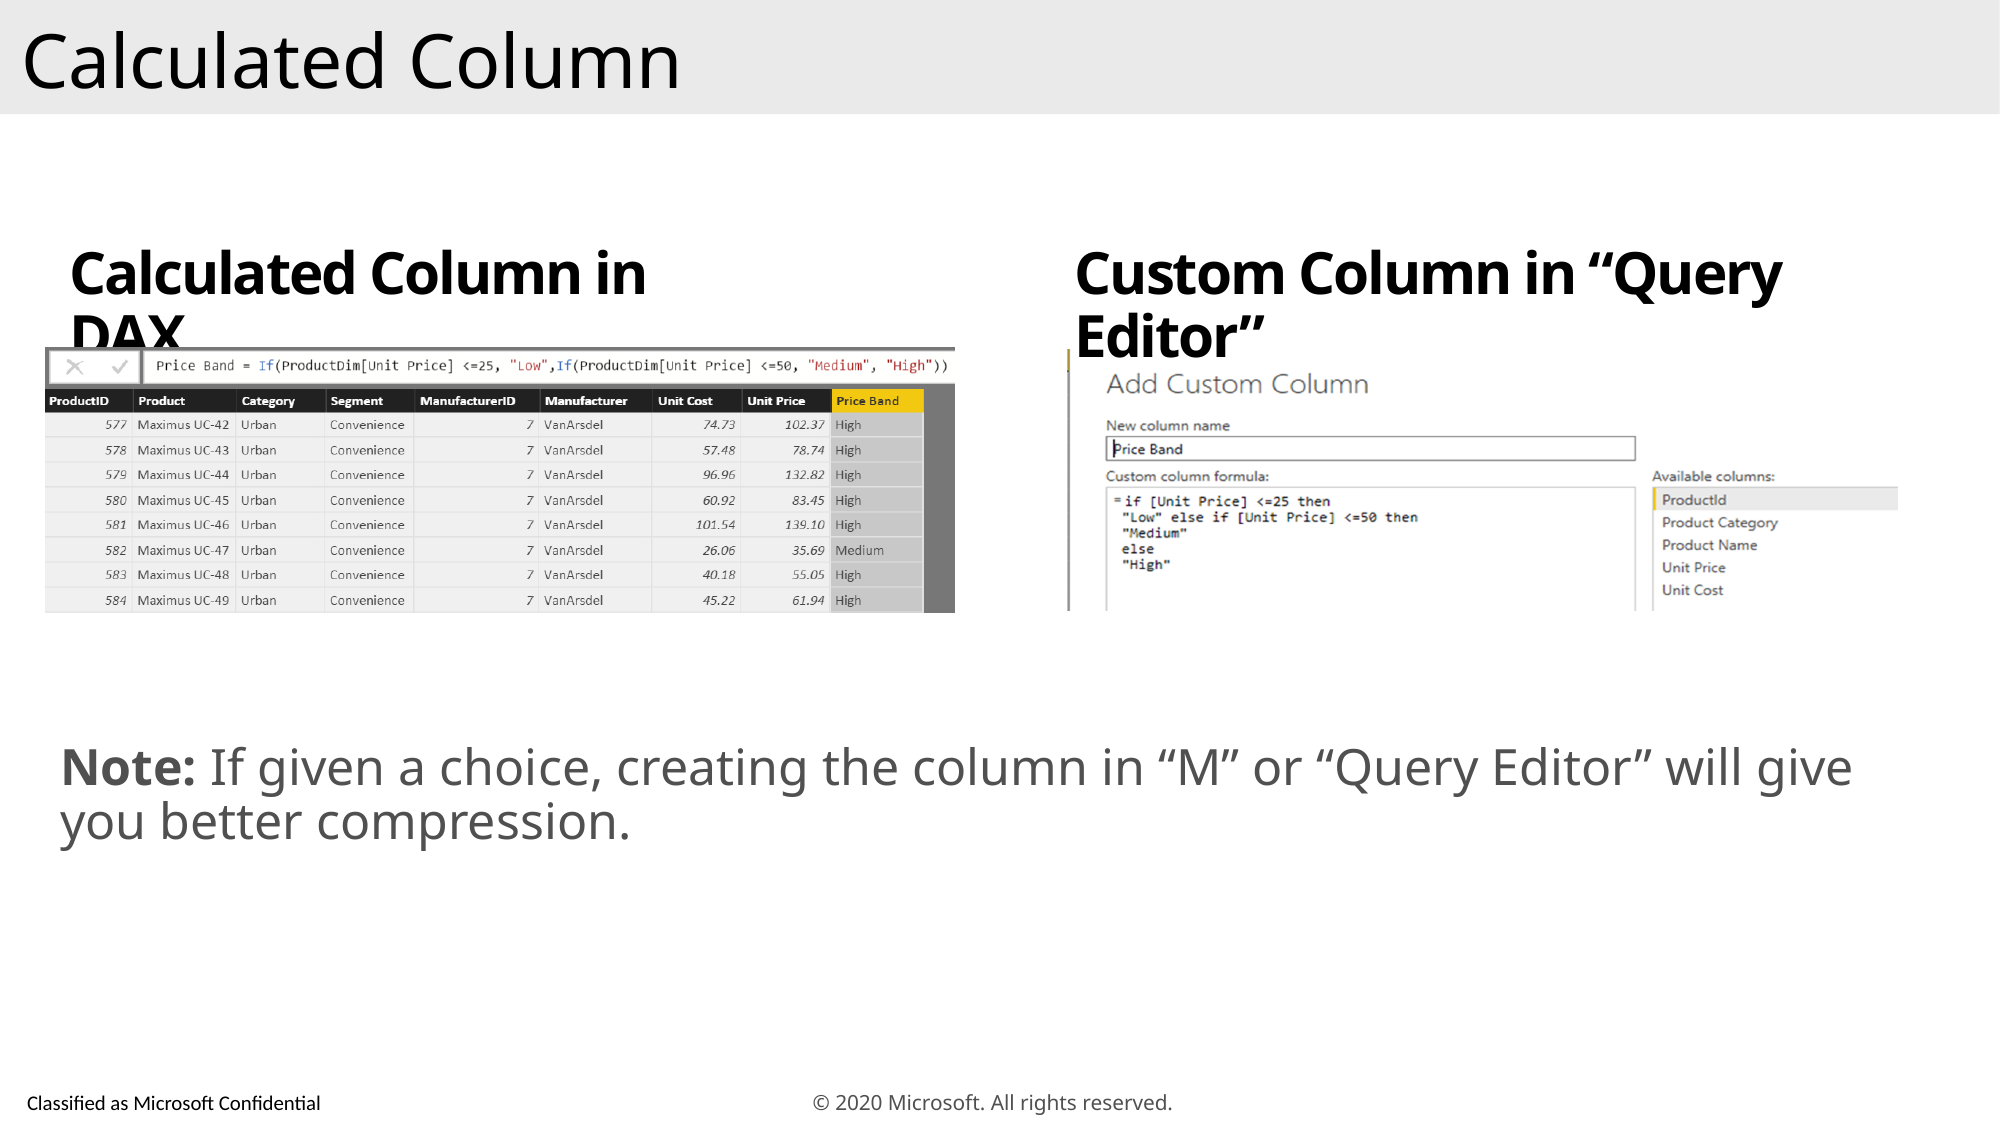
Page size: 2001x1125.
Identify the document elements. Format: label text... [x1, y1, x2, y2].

text_box Calculated Column [6, 5, 1879, 111]
picture [1067, 346, 1899, 613]
text_box Custom Column in “Query Editor” [1051, 229, 1985, 330]
text_box Note: If given a choice, creating the column in “M” or “Query Editor” will give you better compression. [45, 734, 1911, 924]
title Calculated Column in DAX [45, 229, 768, 330]
picture [45, 346, 955, 613]
text_box [0, 0, 2000, 115]
footer © 2020 Microsoft. All rights reserved. [663, 1084, 1338, 1122]
